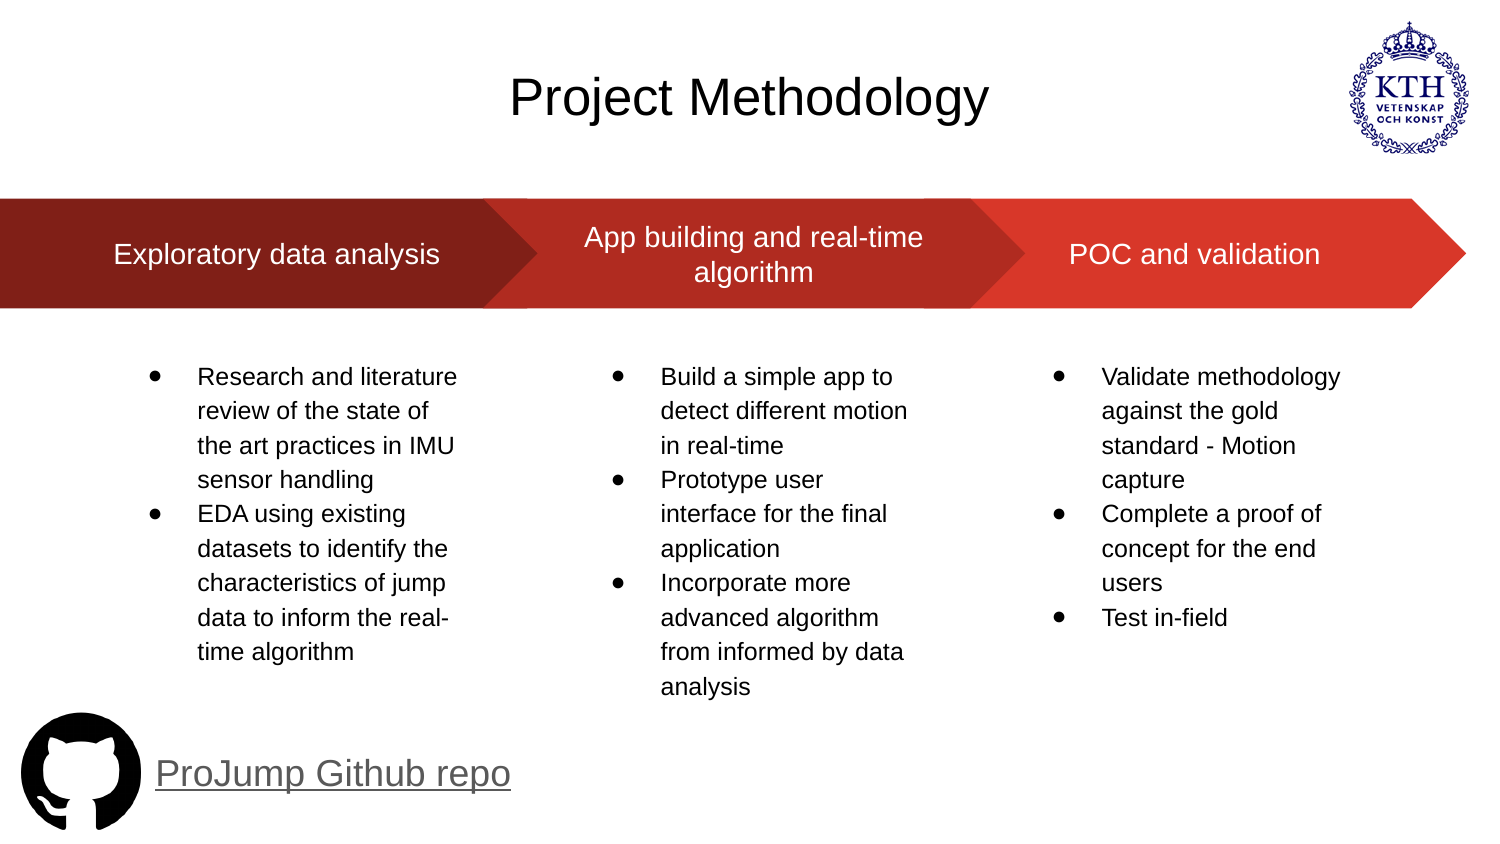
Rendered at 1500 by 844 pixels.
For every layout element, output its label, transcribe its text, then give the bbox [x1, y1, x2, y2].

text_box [0, 198, 481, 771]
title Project Methodology [51, 47, 1343, 142]
picture [20, 710, 141, 831]
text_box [1026, 198, 1467, 771]
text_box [482, 198, 1026, 771]
text_box ProJump Github repo [146, 779, 717, 808]
picture [1349, 21, 1469, 155]
